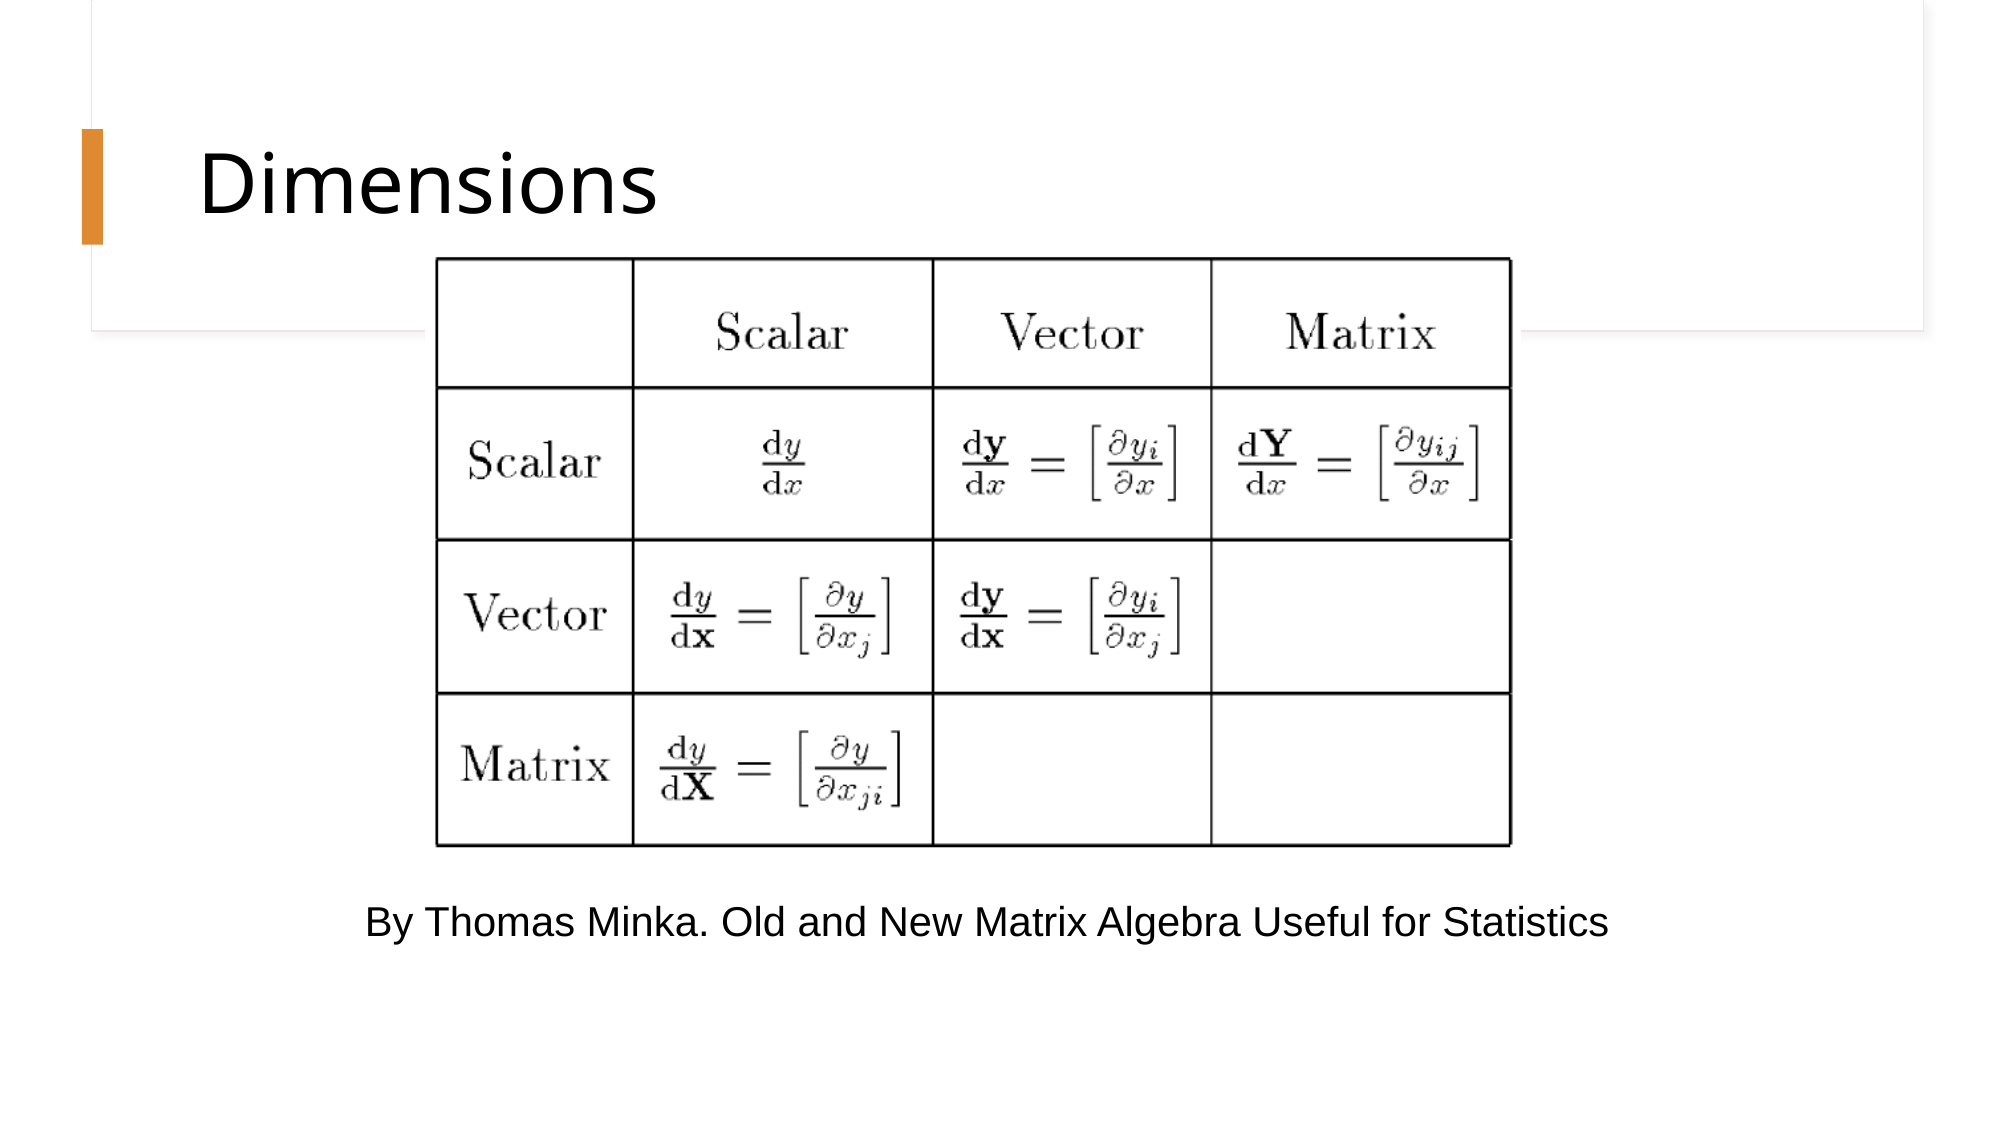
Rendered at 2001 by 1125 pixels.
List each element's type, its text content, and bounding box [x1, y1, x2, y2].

title Dimensions [183, 90, 1851, 284]
picture [424, 248, 1521, 858]
text_box By Thomas Minka. Old and New Matrix Algebra Useful for Statistics [349, 887, 1638, 953]
